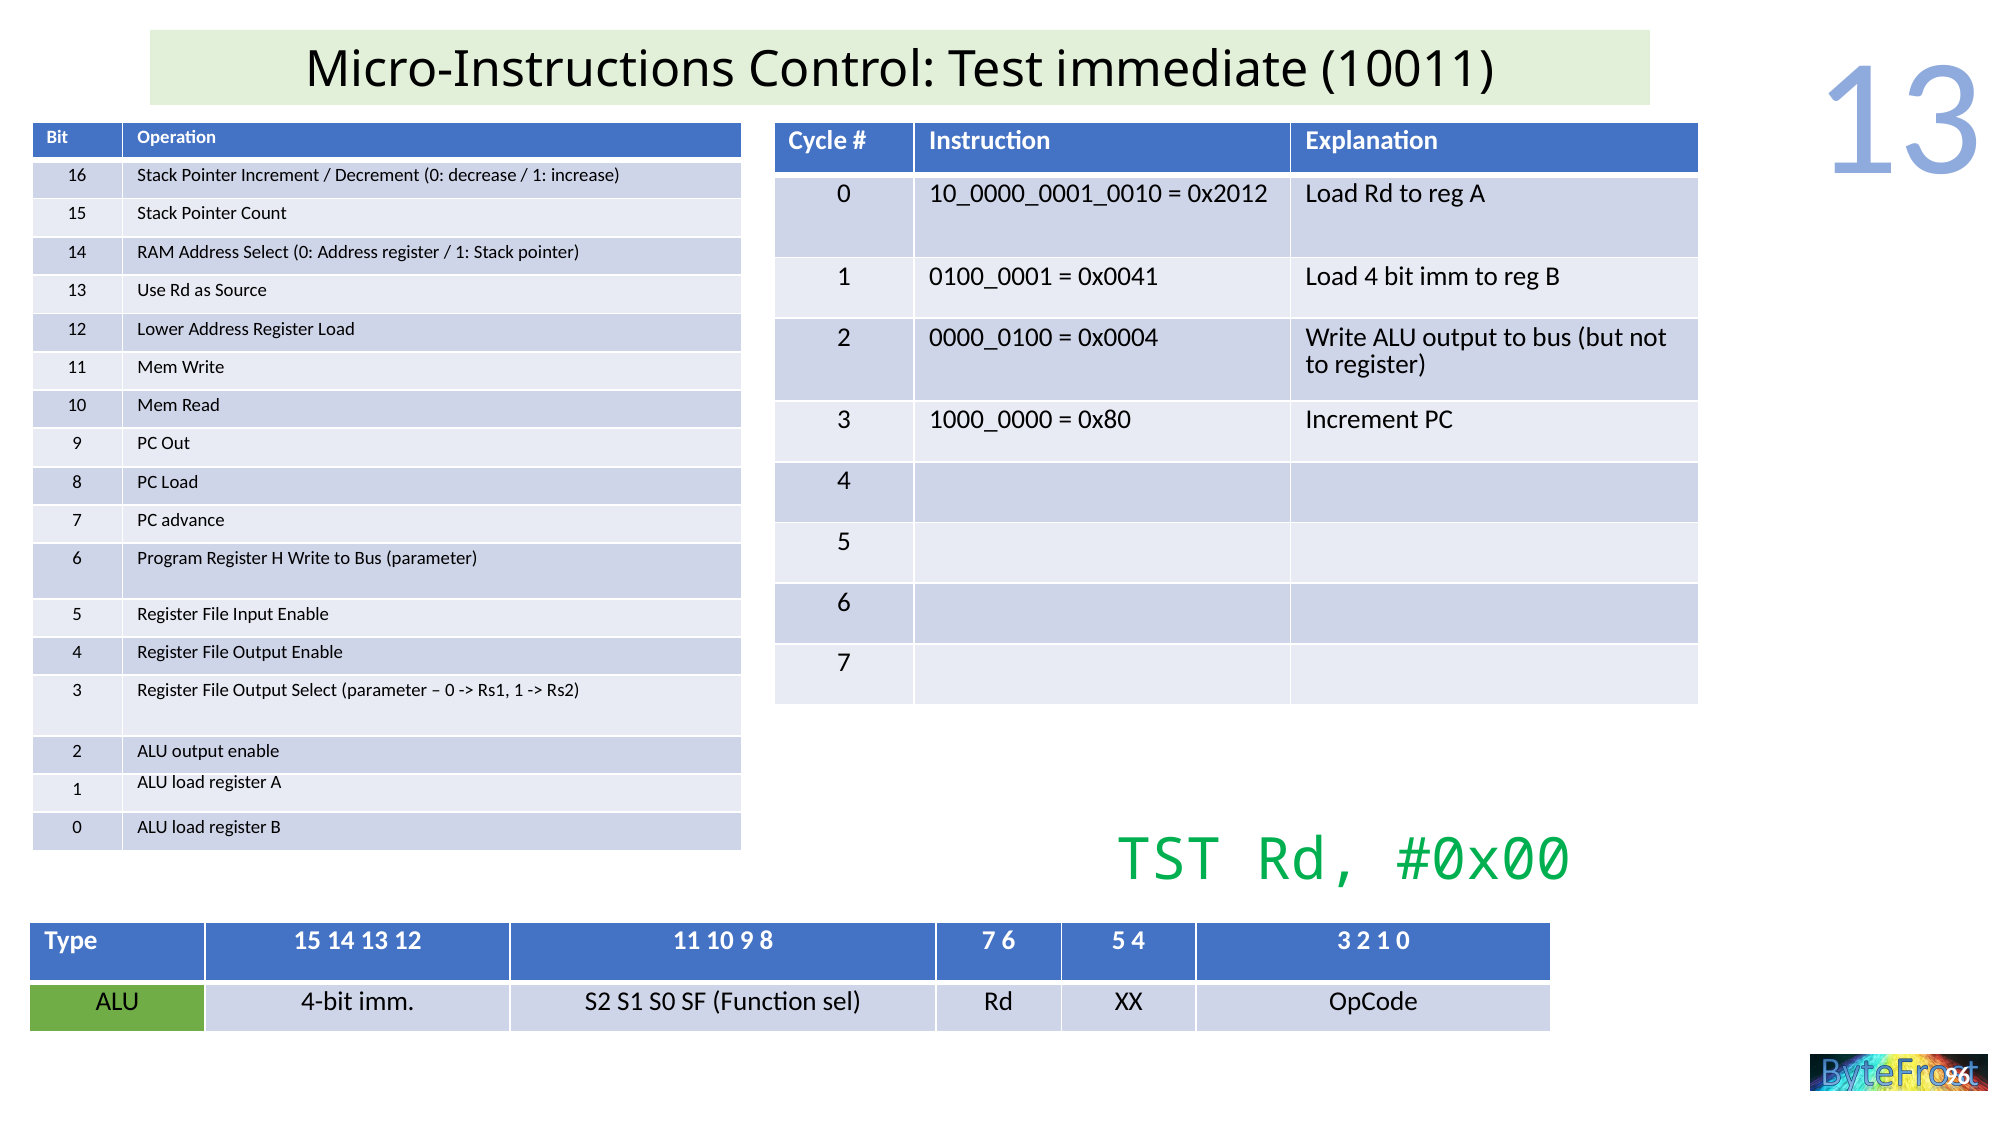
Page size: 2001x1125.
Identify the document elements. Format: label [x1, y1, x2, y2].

table_cell [775, 178, 913, 257]
table_cell [33, 600, 122, 636]
table_cell [1291, 178, 1698, 257]
table_cell [775, 402, 913, 461]
table_cell [915, 584, 1290, 643]
table_cell [123, 676, 741, 735]
table_cell [123, 199, 741, 236]
table_cell [915, 645, 1290, 704]
text_box [1799, 0, 1999, 215]
table_cell [123, 544, 741, 598]
table_cell [123, 813, 741, 850]
table_cell [1291, 258, 1698, 317]
title [150, 29, 1650, 105]
table_cell [33, 737, 122, 773]
table_cell [33, 813, 122, 850]
table_cell [915, 258, 1290, 317]
table_cell [123, 353, 741, 389]
table_cell [33, 353, 122, 389]
text_box [1066, 813, 1587, 899]
table_cell [33, 638, 122, 674]
table_header [915, 123, 1290, 172]
table_cell [33, 314, 122, 351]
picture [1810, 1054, 1988, 1091]
table_cell [123, 429, 741, 466]
table_cell [123, 238, 741, 274]
table_cell [30, 985, 204, 1031]
table_cell [915, 319, 1290, 400]
table_cell [1291, 319, 1698, 400]
table_cell [775, 258, 913, 317]
table_cell [1062, 985, 1195, 1031]
table_cell [937, 985, 1061, 1031]
table_cell [915, 402, 1290, 461]
table_cell [33, 676, 122, 735]
table_cell [1197, 985, 1550, 1031]
table_cell [915, 463, 1290, 522]
table_header [937, 923, 1061, 980]
table_header [123, 123, 741, 157]
table_header [30, 923, 204, 980]
table_cell [33, 276, 122, 313]
table_header [775, 123, 913, 172]
table_header [1197, 923, 1550, 980]
table_header [206, 923, 509, 980]
table_cell [206, 985, 509, 1031]
table_cell [123, 737, 741, 773]
table_cell [1291, 402, 1698, 461]
table_cell [775, 463, 913, 522]
table_cell [33, 544, 122, 598]
table_cell [33, 775, 122, 811]
table_cell [775, 645, 913, 704]
table_cell [1291, 584, 1698, 643]
table_cell [123, 775, 741, 811]
table_cell [123, 314, 741, 351]
table_cell [915, 523, 1290, 582]
text_box [1535, 1044, 1986, 1105]
table_cell [33, 391, 122, 427]
table_cell [915, 178, 1290, 257]
table_cell [123, 391, 741, 427]
table_cell [123, 163, 741, 198]
table_cell [123, 468, 741, 504]
table_cell [123, 638, 741, 674]
table_cell [33, 238, 122, 274]
table_cell [123, 506, 741, 542]
table_cell [1291, 523, 1698, 582]
table_header [33, 123, 122, 157]
table_cell [1291, 645, 1698, 704]
table_cell [33, 468, 122, 504]
table_cell [33, 163, 122, 198]
table_header [511, 923, 935, 980]
table_header [1062, 923, 1195, 980]
table_cell [123, 276, 741, 313]
table_cell [775, 319, 913, 400]
table_cell [33, 199, 122, 236]
table_header [1291, 123, 1698, 172]
table_cell [33, 429, 122, 466]
table_cell [775, 523, 913, 582]
table_cell [775, 584, 913, 643]
table_cell [511, 985, 935, 1031]
table_cell [123, 600, 741, 636]
table_cell [1291, 463, 1698, 522]
table_cell [33, 506, 122, 542]
